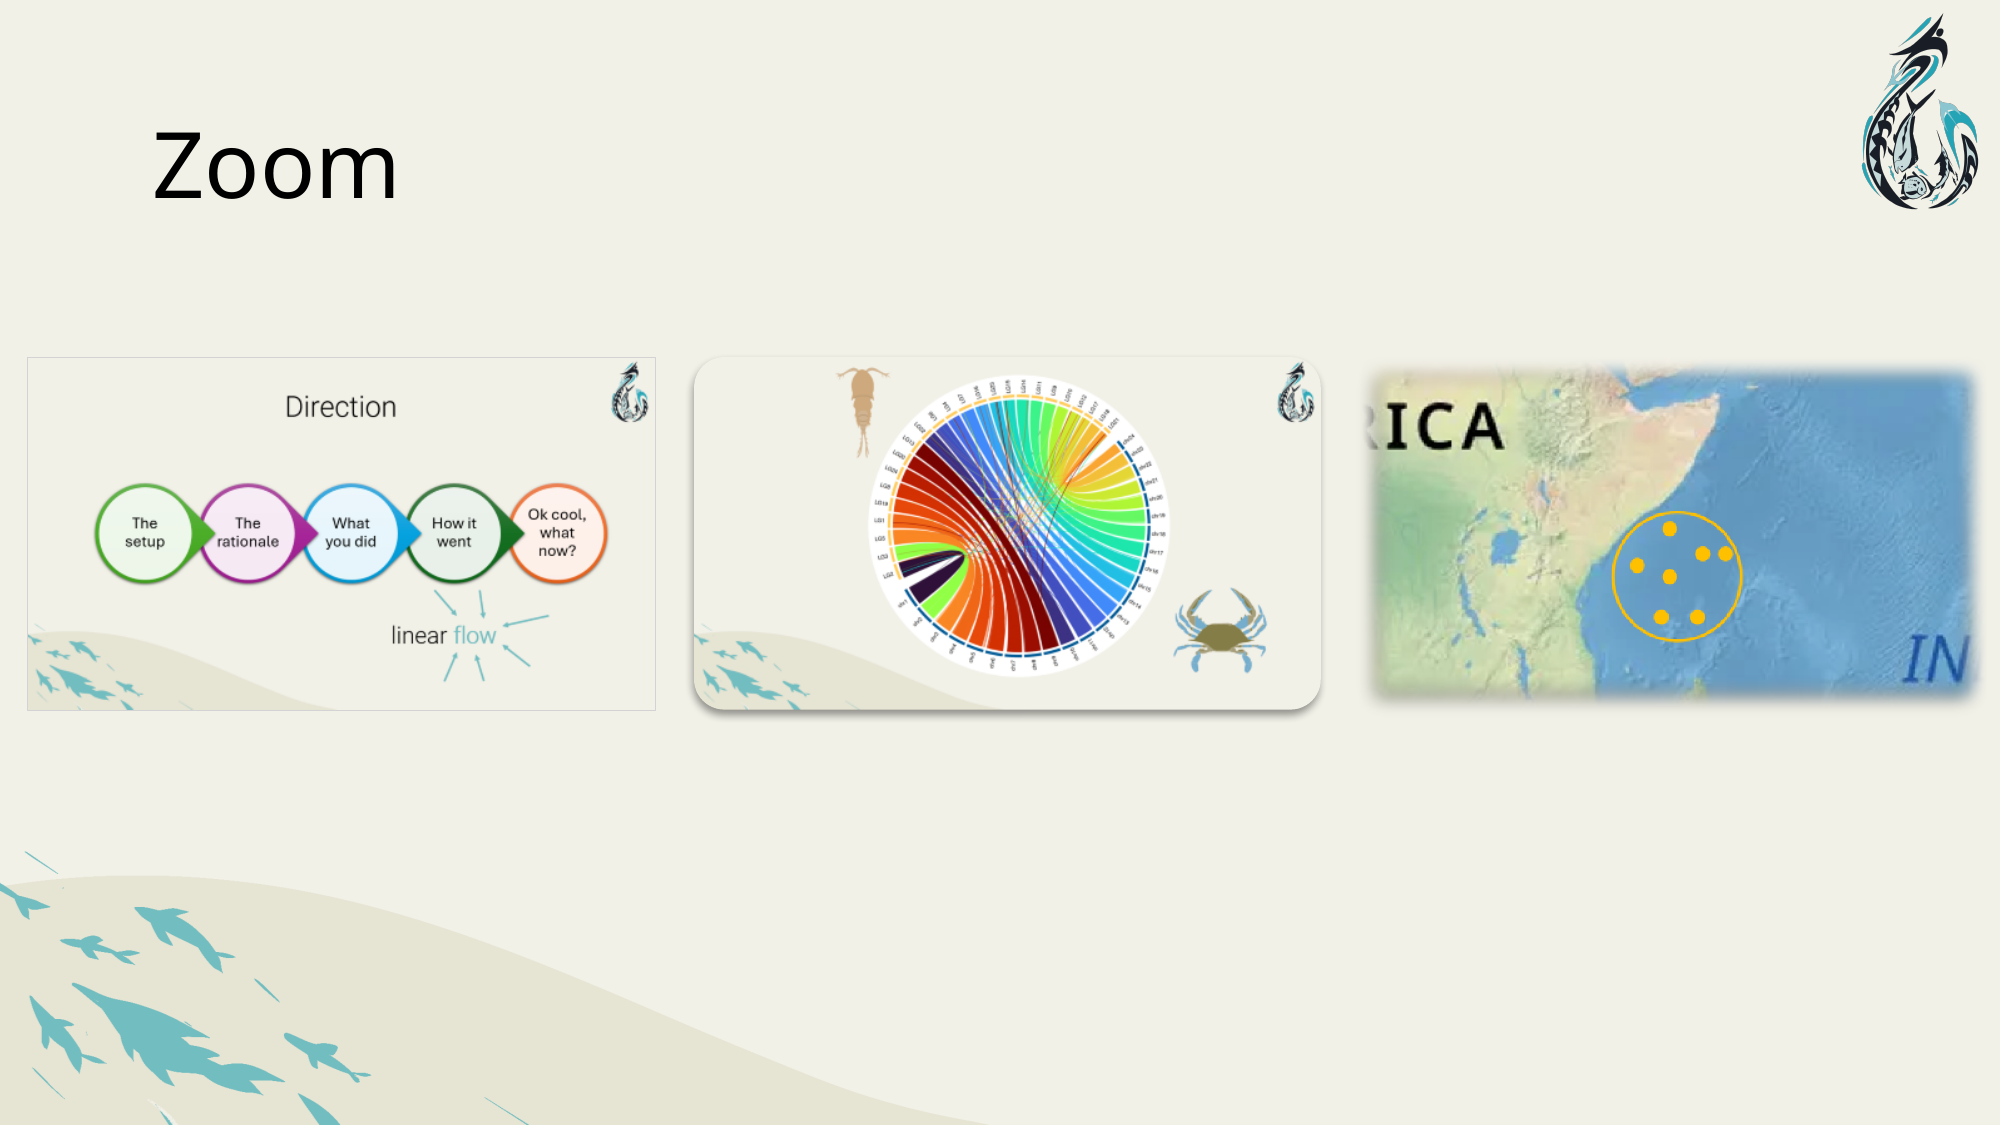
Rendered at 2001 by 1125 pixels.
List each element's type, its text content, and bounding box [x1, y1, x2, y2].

title Zoom [137, 59, 1863, 278]
picture [1387, 384, 1960, 683]
picture [1851, 13, 1985, 214]
picture [28, 358, 655, 710]
picture [0, 841, 1022, 1125]
picture [694, 357, 1321, 710]
